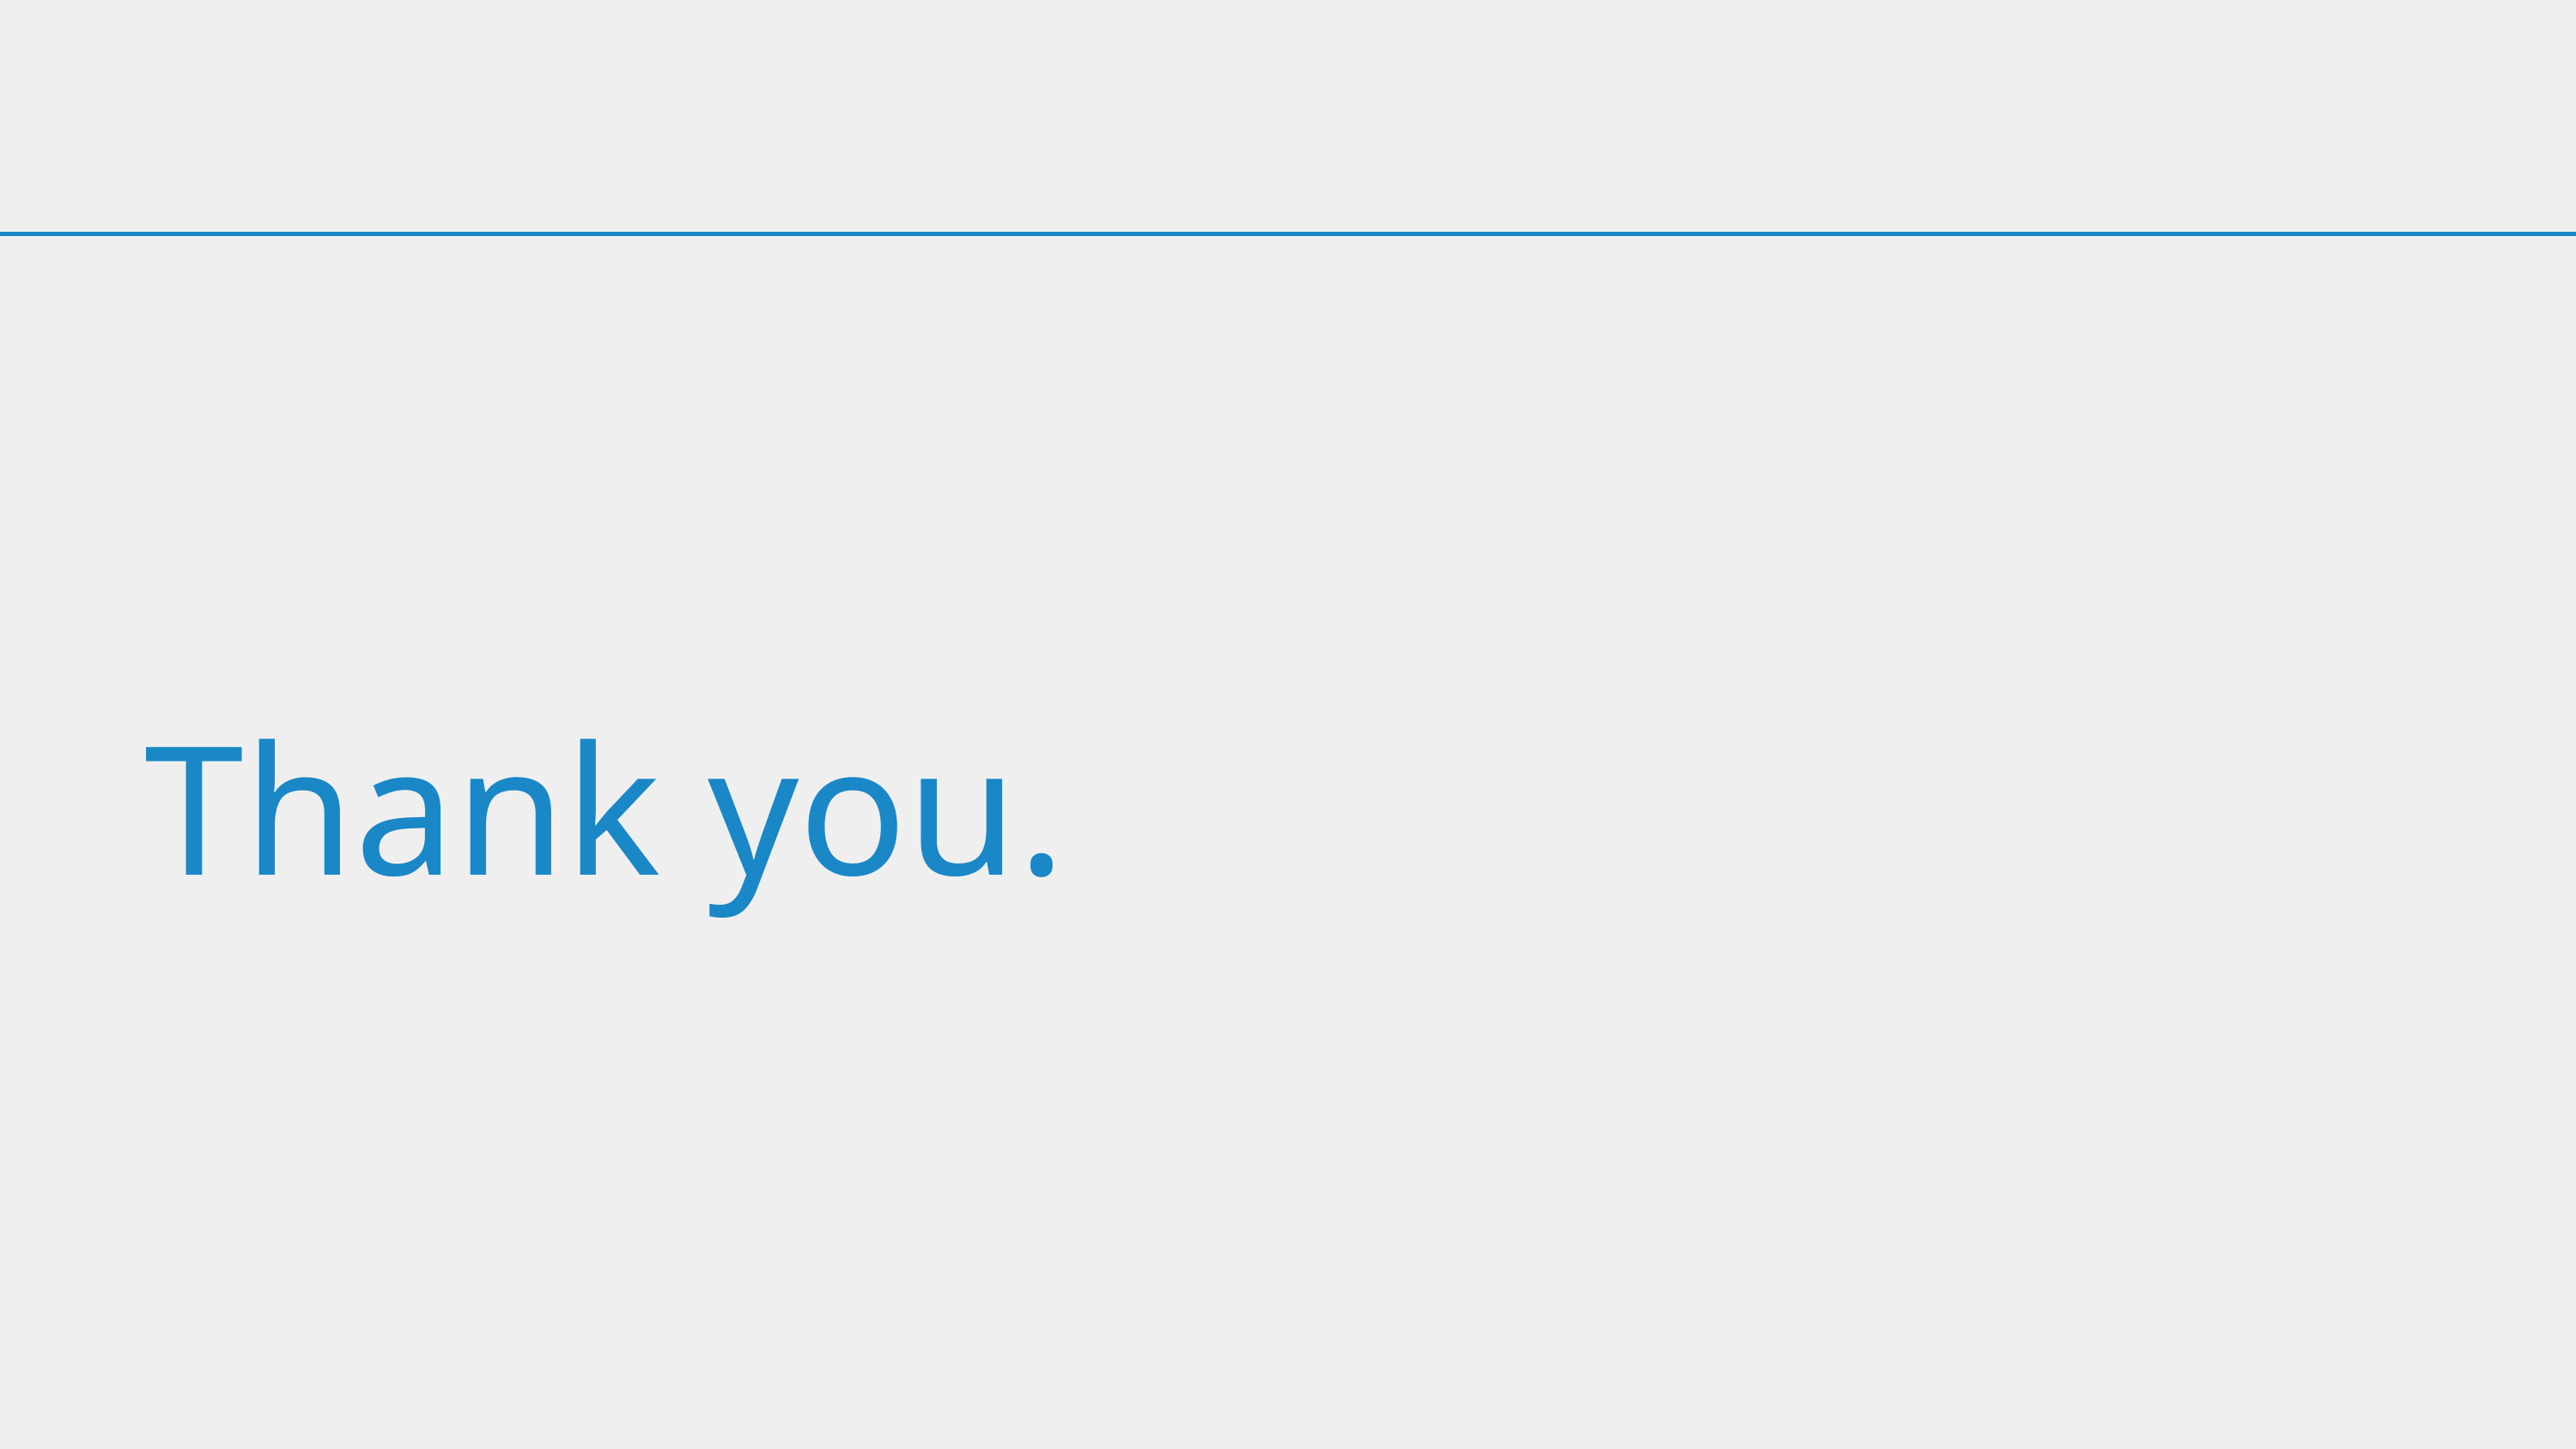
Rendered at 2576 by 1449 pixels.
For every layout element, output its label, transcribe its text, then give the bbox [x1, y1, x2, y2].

text_box Thank you. [144, 696, 1289, 911]
